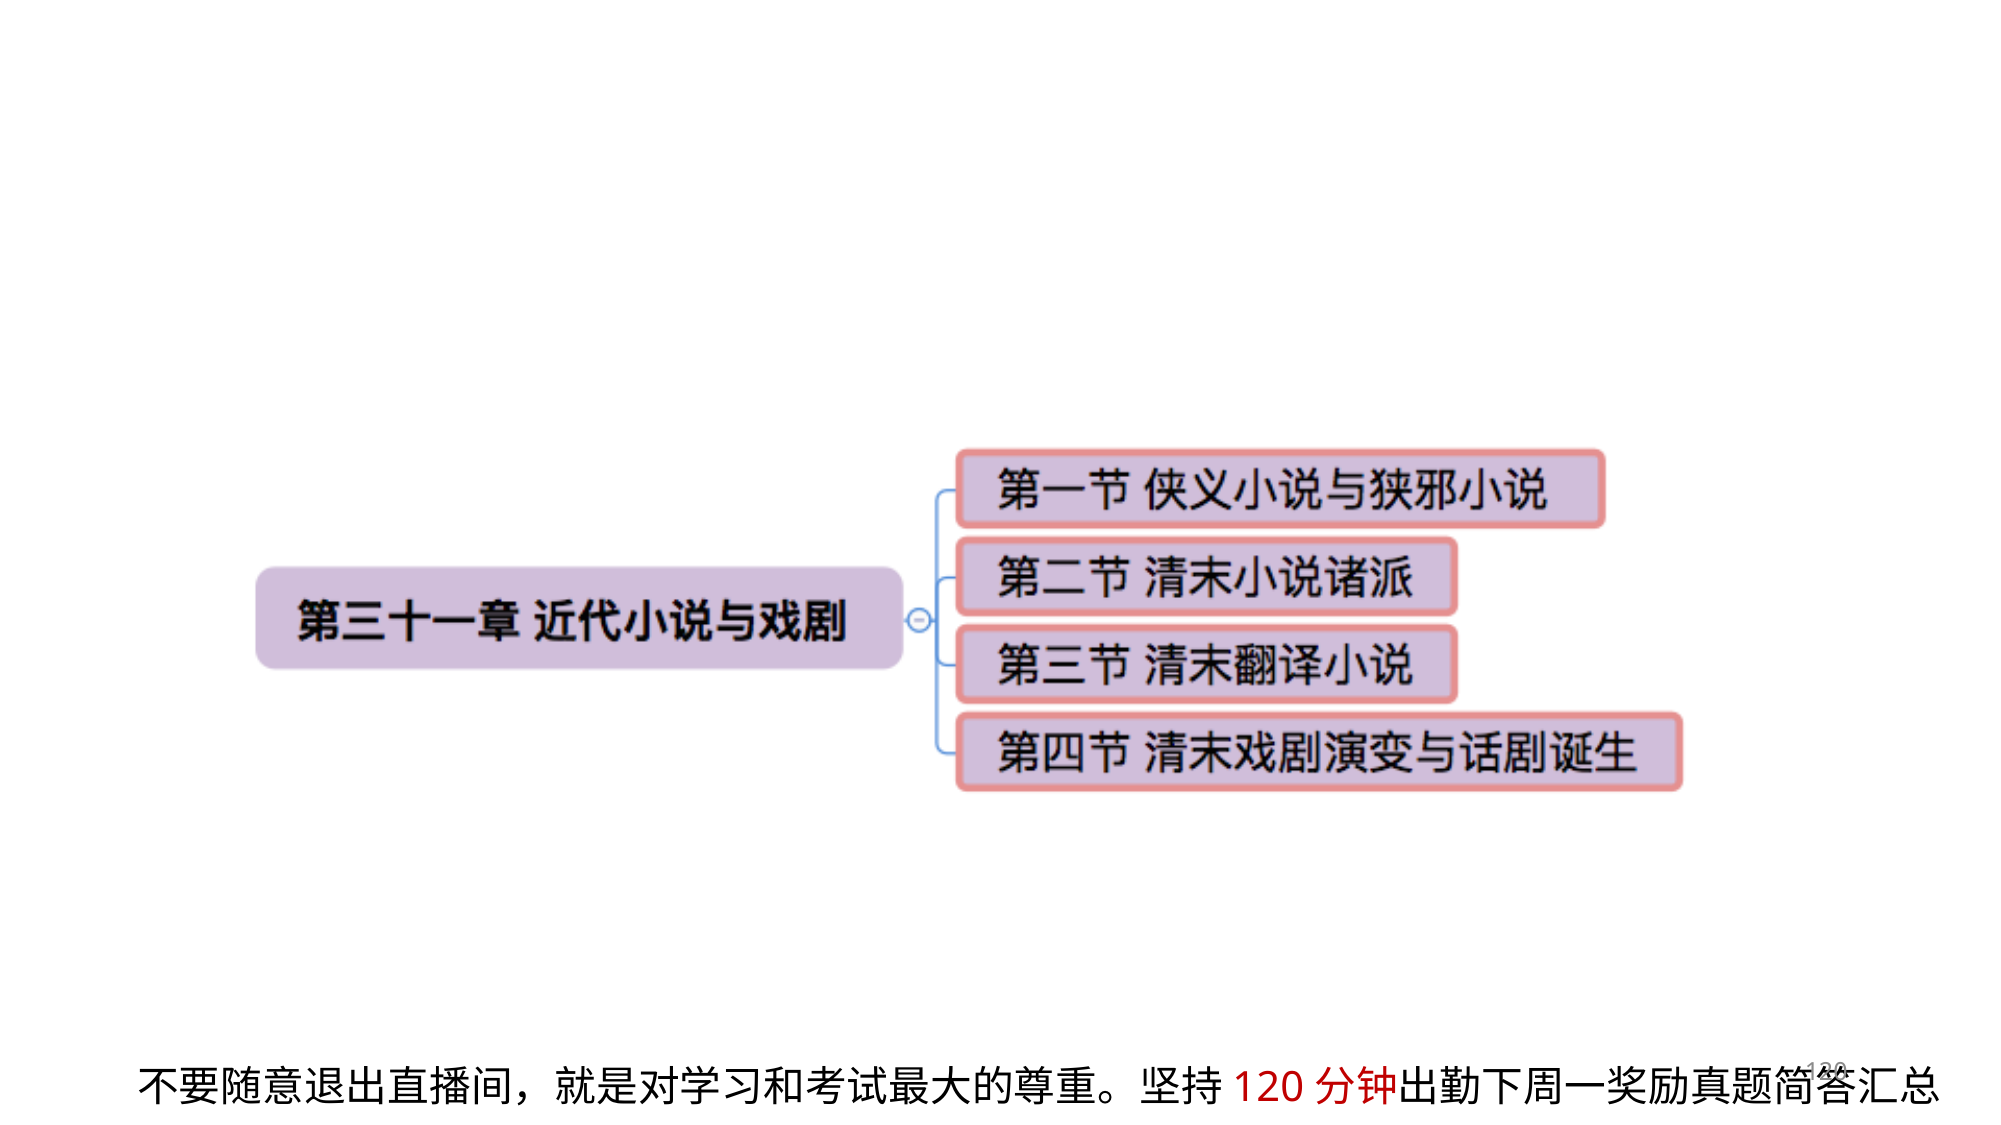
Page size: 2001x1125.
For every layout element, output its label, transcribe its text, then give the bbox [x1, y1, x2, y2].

picture [156, 237, 1844, 888]
slide_number 120 [1412, 1042, 1863, 1103]
